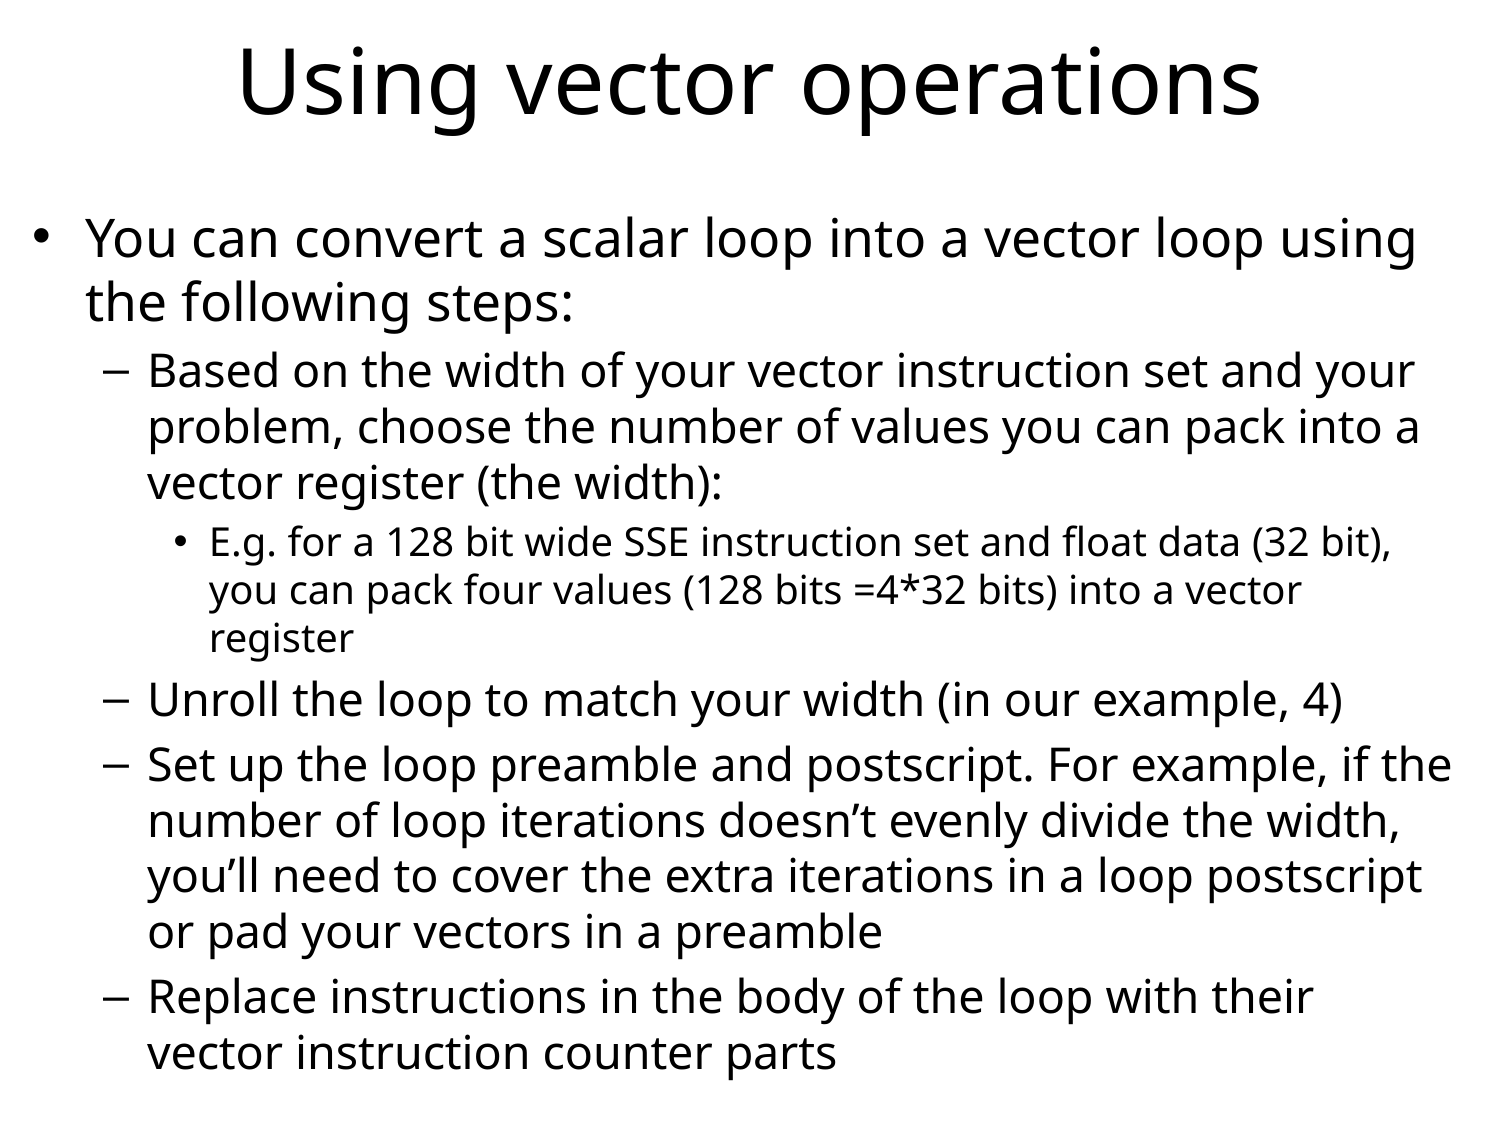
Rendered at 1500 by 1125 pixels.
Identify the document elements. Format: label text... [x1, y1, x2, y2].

text_box Using vector operations [74, 0, 1425, 172]
text_box You can convert a scalar loop into a vector loop using the following steps: Based on the width of your vector instruction set and your problem, choose the number of values you can pack into a vector register (the width): E.g. for a 128 bit wide SSE instruction set and float data (32 bit), you can pack four values (128 bits =4*32 bits) into a vector register Unroll the loop to match your width (in our example, 4) Set up the loop preamble and postscript. For example, if the number of loop iterations doesn’t evenly divide the width, you’ll need to cover the extra iterations in a loop postscript or pad your vectors in a preamble Replace instructions in the body of the loop with their vector instruction counter parts [17, 196, 1471, 1094]
